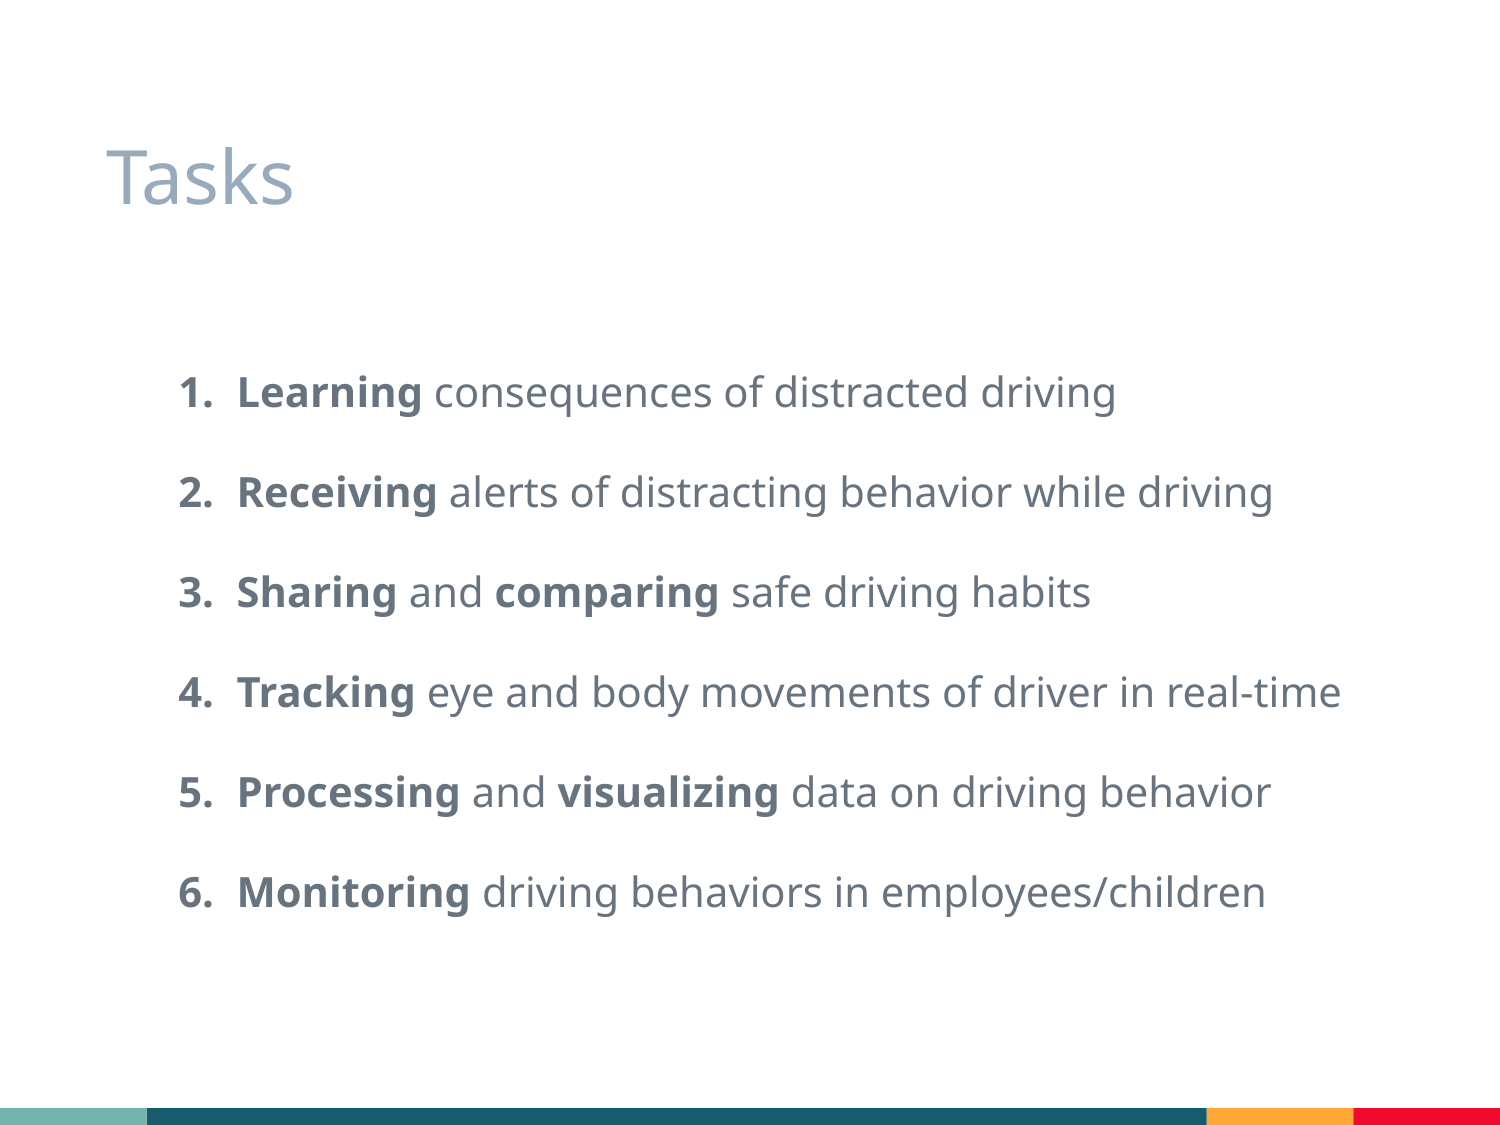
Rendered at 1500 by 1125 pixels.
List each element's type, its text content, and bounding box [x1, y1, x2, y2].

list Learning consequences of distracted driving Receiving alerts of distracting behavior while driving Sharing and comparing safe driving habits Tracking eye and body movements of driver in real-time Processing and visualizing data on driving behavior Monitoring driving behaviors in employees/children [146, 300, 1500, 1078]
title Tasks [91, 47, 1152, 235]
